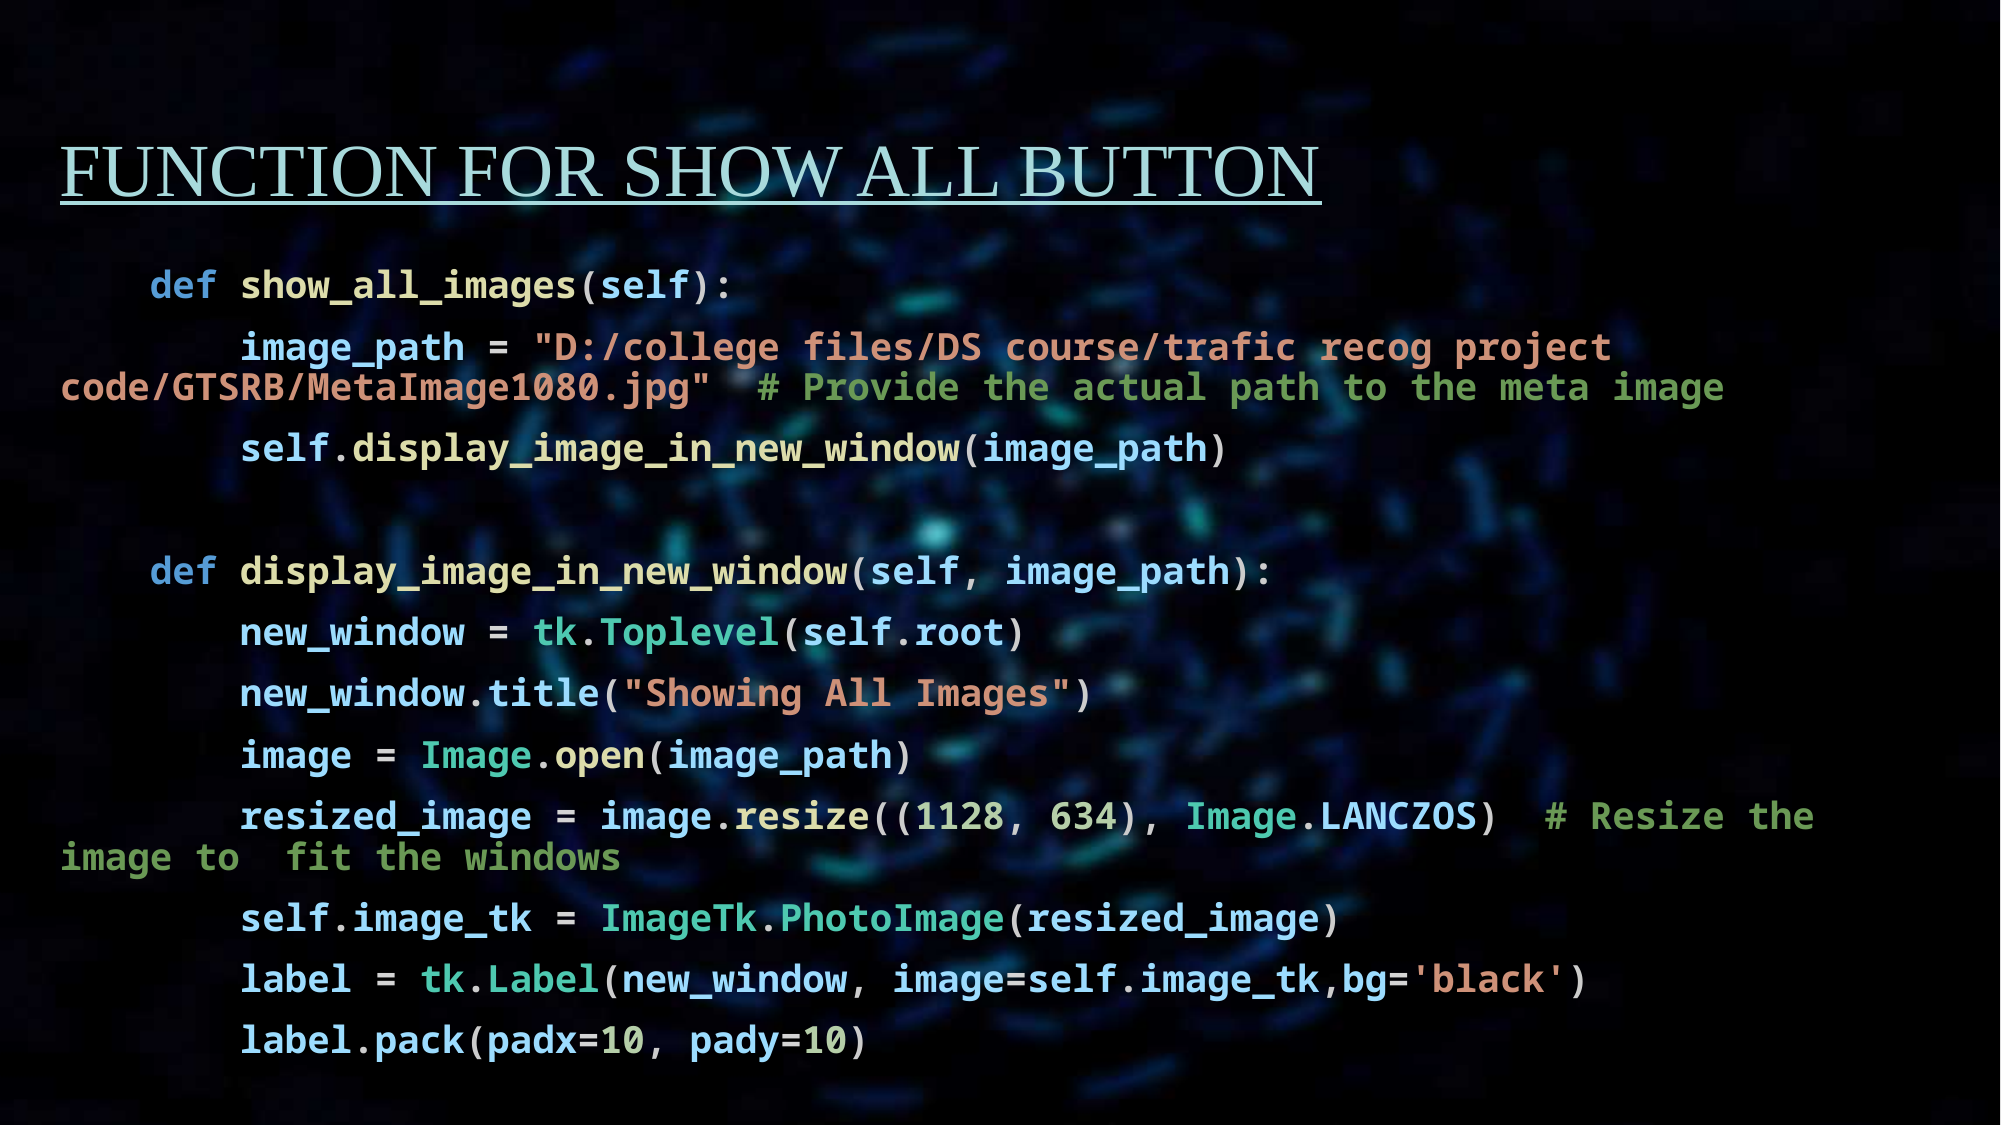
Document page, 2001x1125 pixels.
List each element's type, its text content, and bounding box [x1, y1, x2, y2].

list def show_all_images(self): image_path = "D:/college files/DS course/trafic recog project code/GTSRB/MetaImage1080.jpg" # Provide the actual path to the meta image self.display_image_in_new_window(image_path) def display_image_in_new_window(self, image_path): new_window = tk.Toplevel(self.root) new_window.title("Showing All Images") image = Image.open(image_path) resized_image = image.resize((1128, 634), Image.LANCZOS) # Resize the image to fit the windows self.image_tk = ImageTk.PhotoImage(resized_image) label = tk.Label(new_window, image=self.image_tk,bg='black') label.pack(padx=10, pady=10) [44, 258, 1910, 1099]
picture [0, 0, 2001, 1125]
title Function for show all button [44, 57, 1770, 258]
